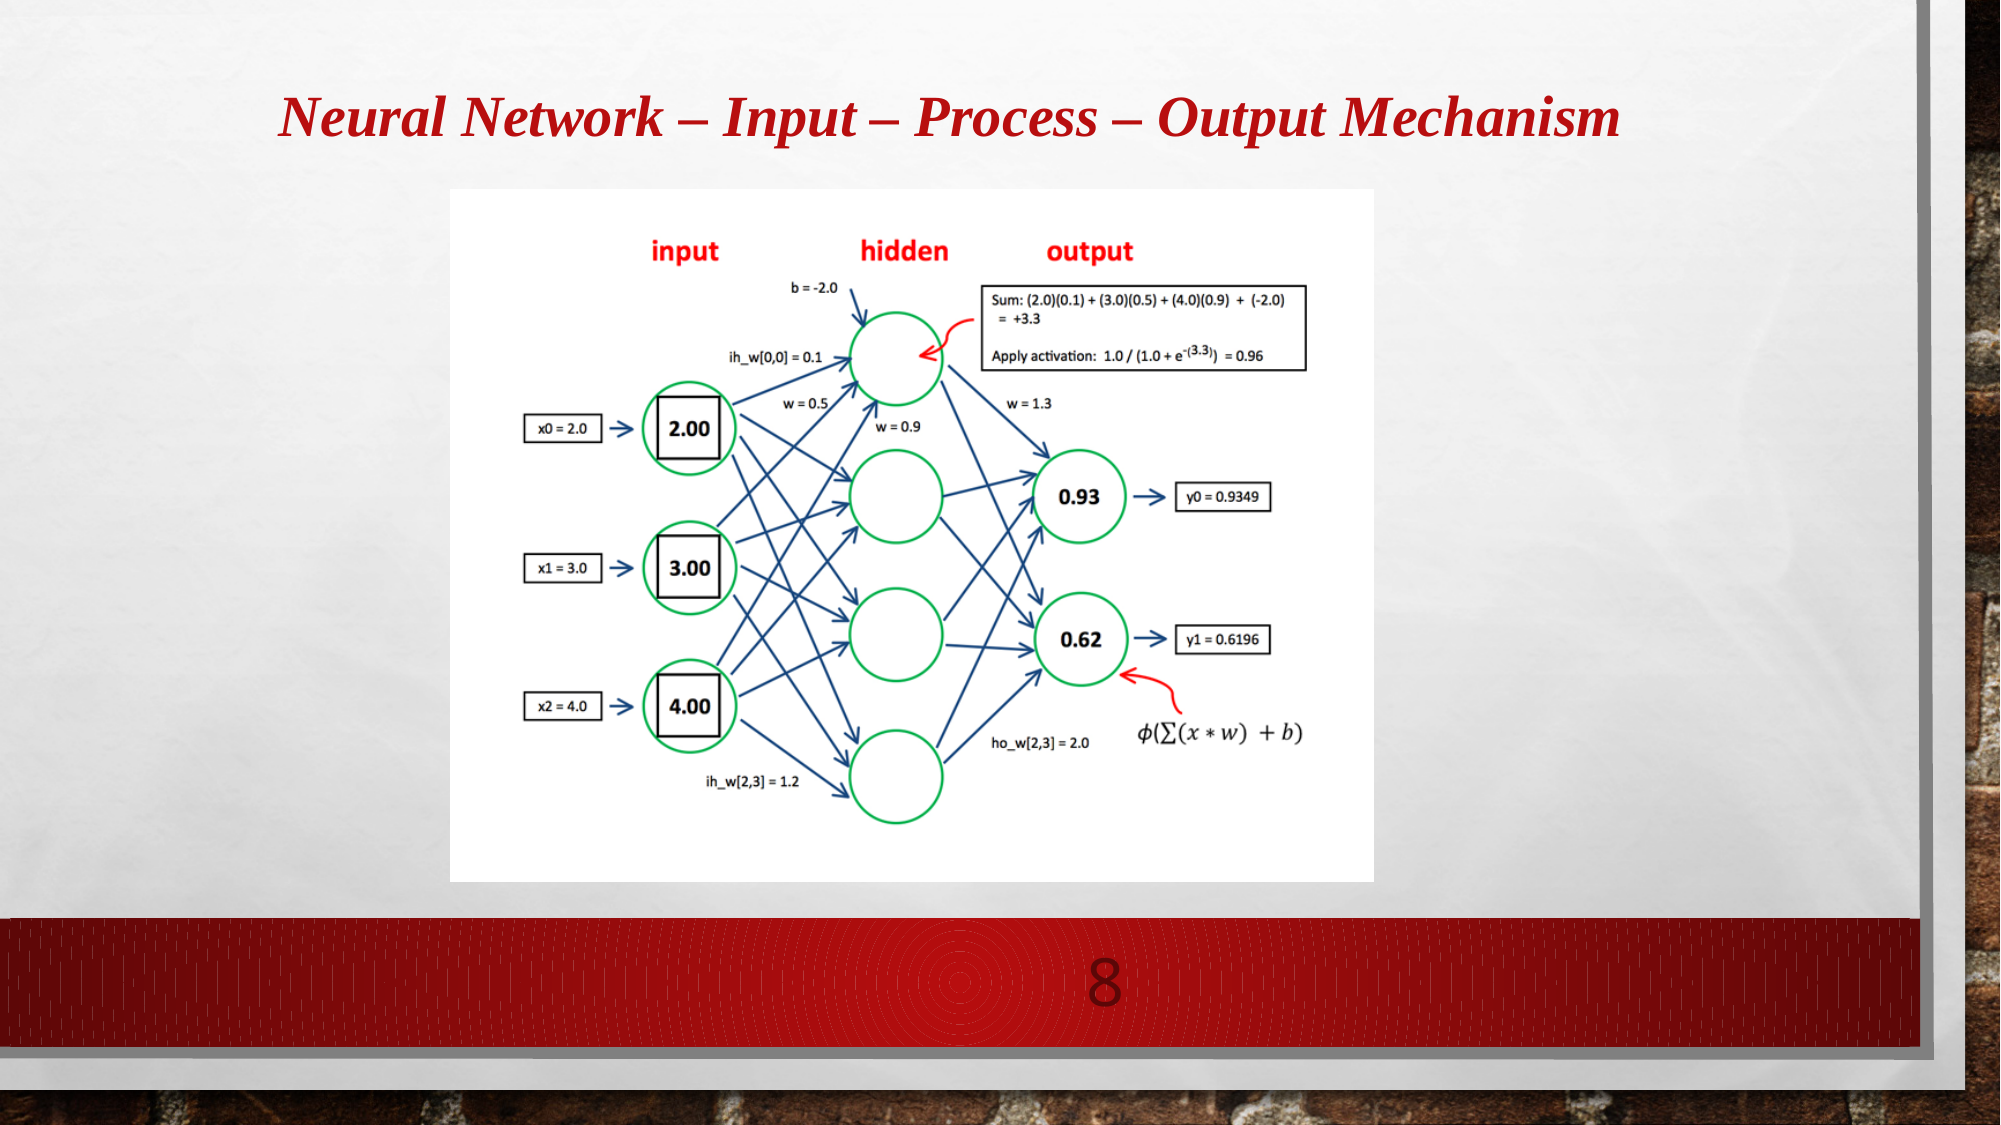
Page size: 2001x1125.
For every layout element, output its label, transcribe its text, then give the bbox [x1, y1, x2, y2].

slide_number 8 [1031, 944, 1181, 1027]
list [450, 189, 1375, 882]
title Neural Network – Input – Process – Output Mechanism [97, 45, 1804, 190]
picture [0, 0, 2000, 1125]
